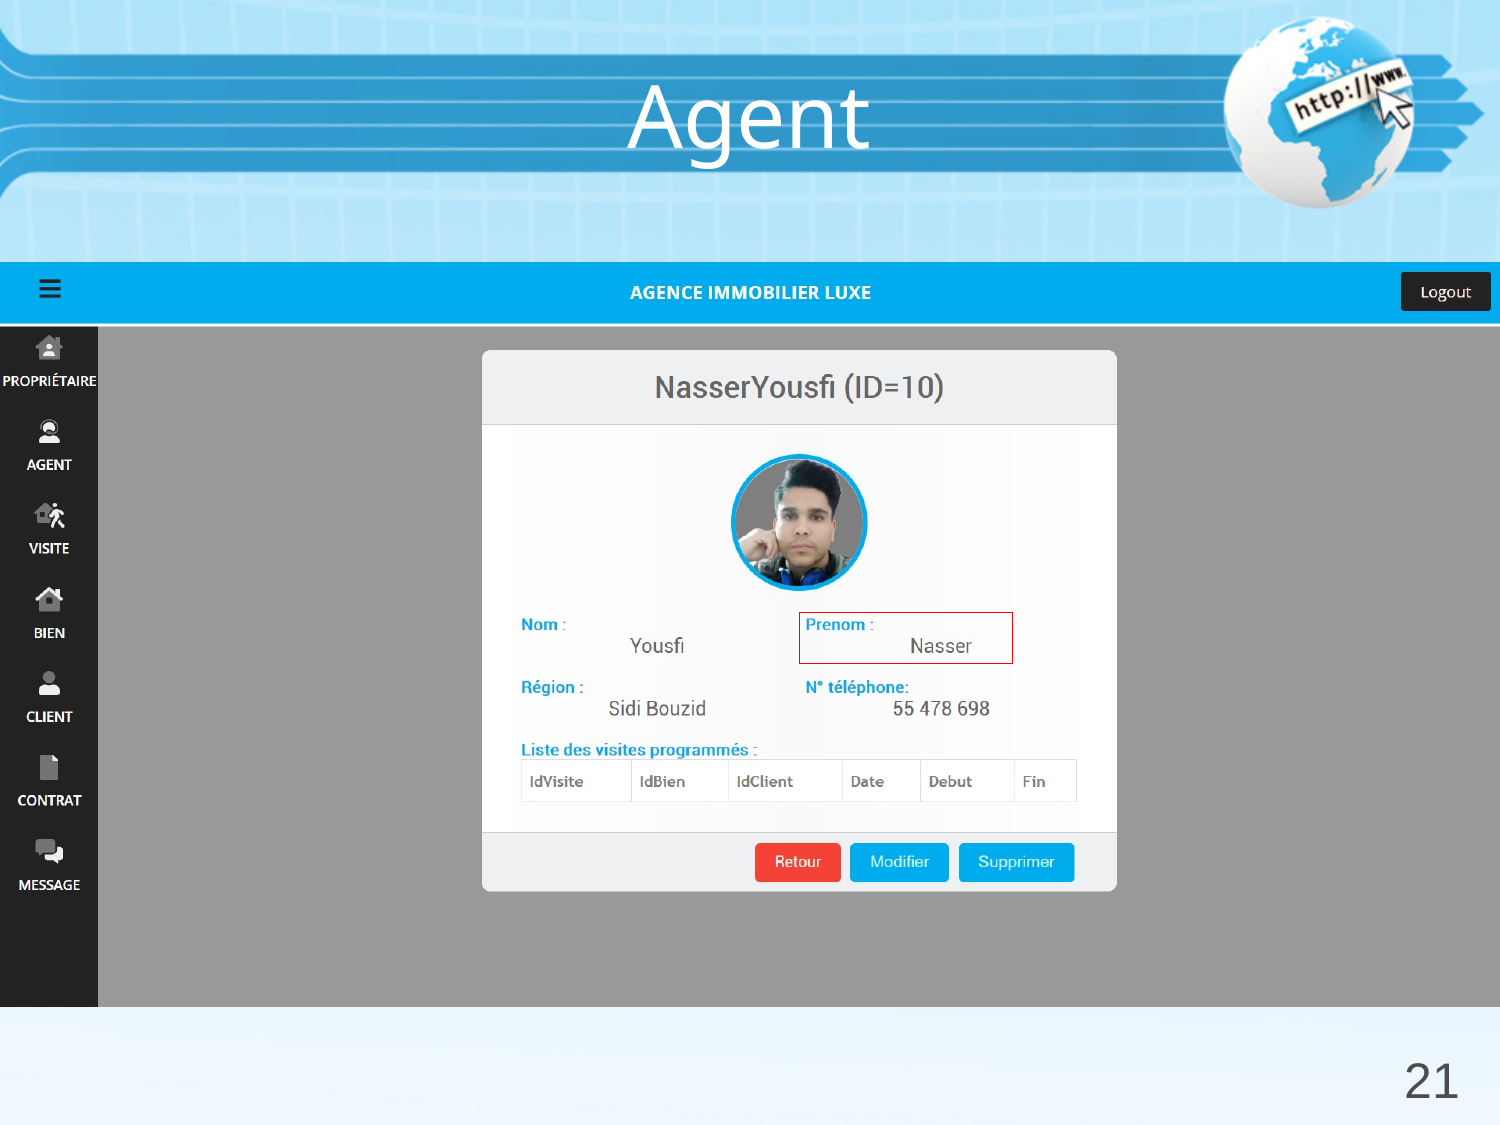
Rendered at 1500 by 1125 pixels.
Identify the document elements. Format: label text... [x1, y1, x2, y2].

title Agent [149, 54, 1350, 173]
picture [40, 294, 58, 298]
picture [809, 286, 819, 299]
picture [836, 286, 847, 299]
picture [0, 324, 1500, 1125]
picture [776, 286, 780, 299]
picture [799, 286, 806, 299]
picture [0, 0, 1500, 261]
picture [709, 286, 729, 299]
picture [1403, 272, 1491, 310]
picture [658, 286, 664, 299]
picture [682, 286, 701, 299]
picture [749, 286, 773, 299]
picture [631, 286, 655, 299]
picture [850, 286, 870, 299]
text_box 21 [1387, 1040, 1475, 1116]
picture [733, 286, 746, 299]
picture [668, 286, 679, 299]
picture [783, 286, 790, 299]
picture [826, 286, 834, 299]
